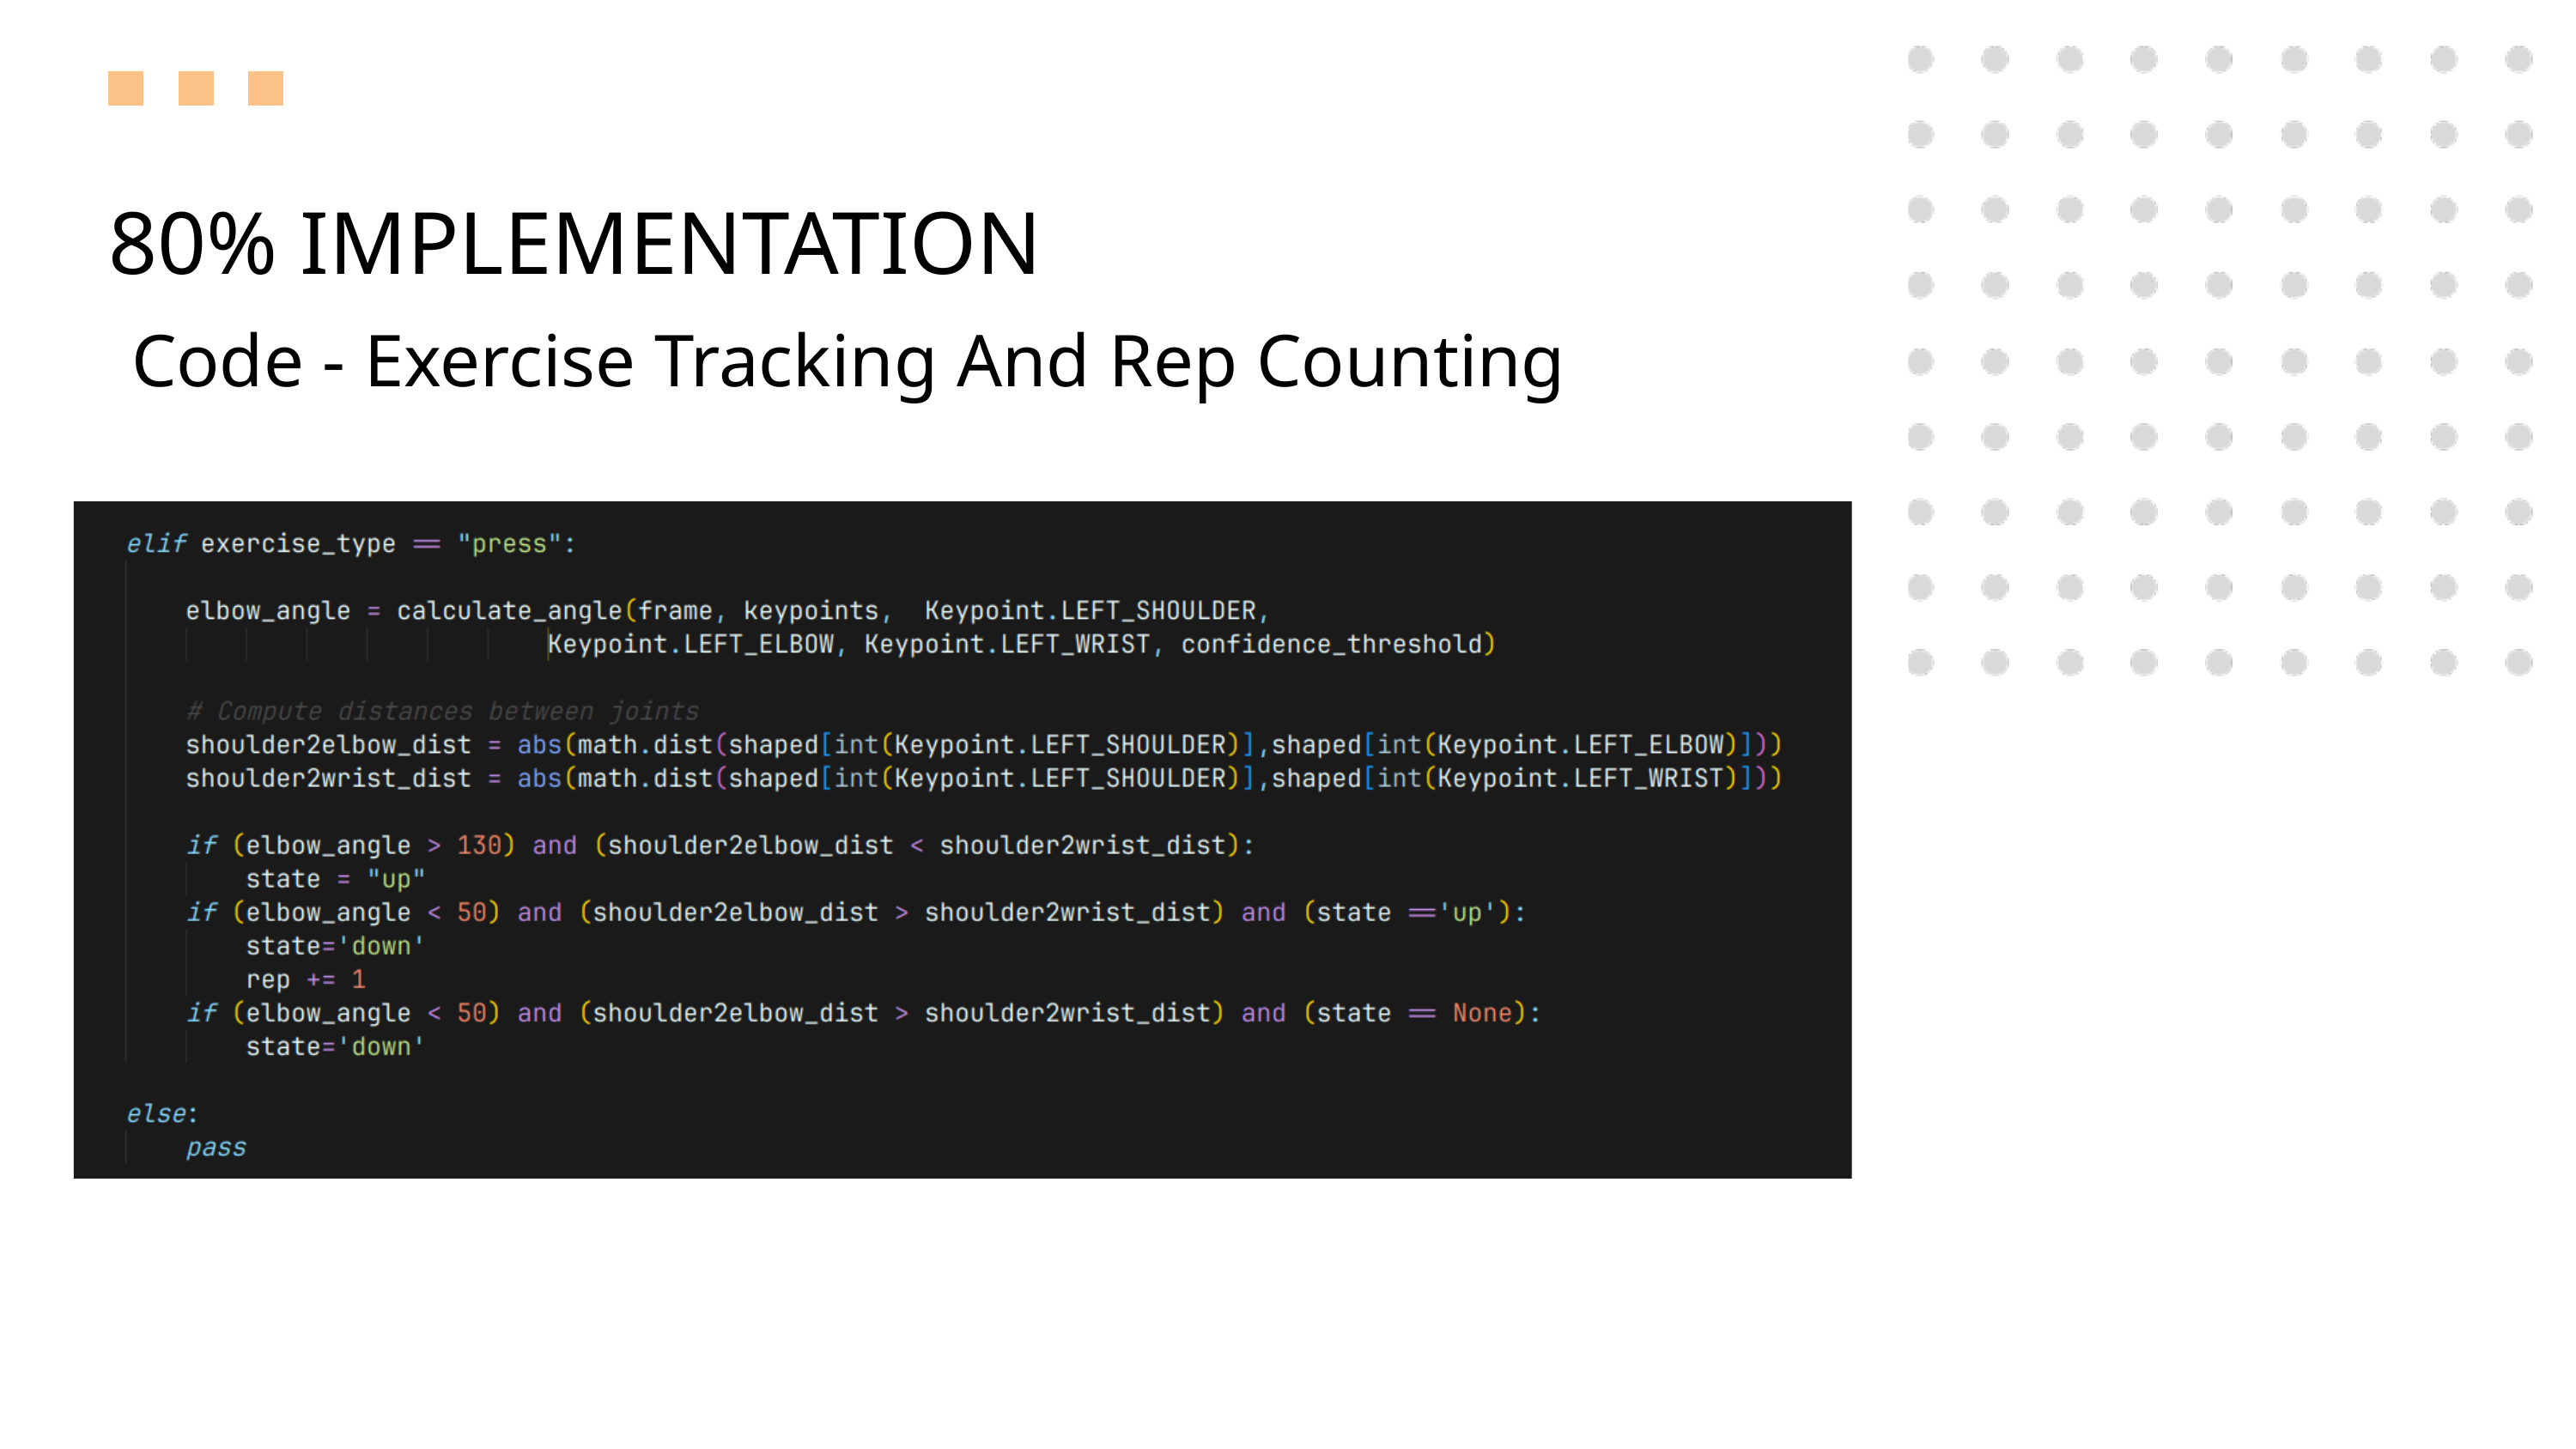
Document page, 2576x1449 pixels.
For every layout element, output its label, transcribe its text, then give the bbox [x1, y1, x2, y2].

text_box [1908, 0, 2576, 676]
text_box Code - Exercise Tracking And Rep Counting [131, 324, 1795, 402]
text_box 80% IMPLEMENTATION [108, 200, 1869, 292]
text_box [108, 70, 284, 106]
text_box [73, 501, 1852, 1179]
